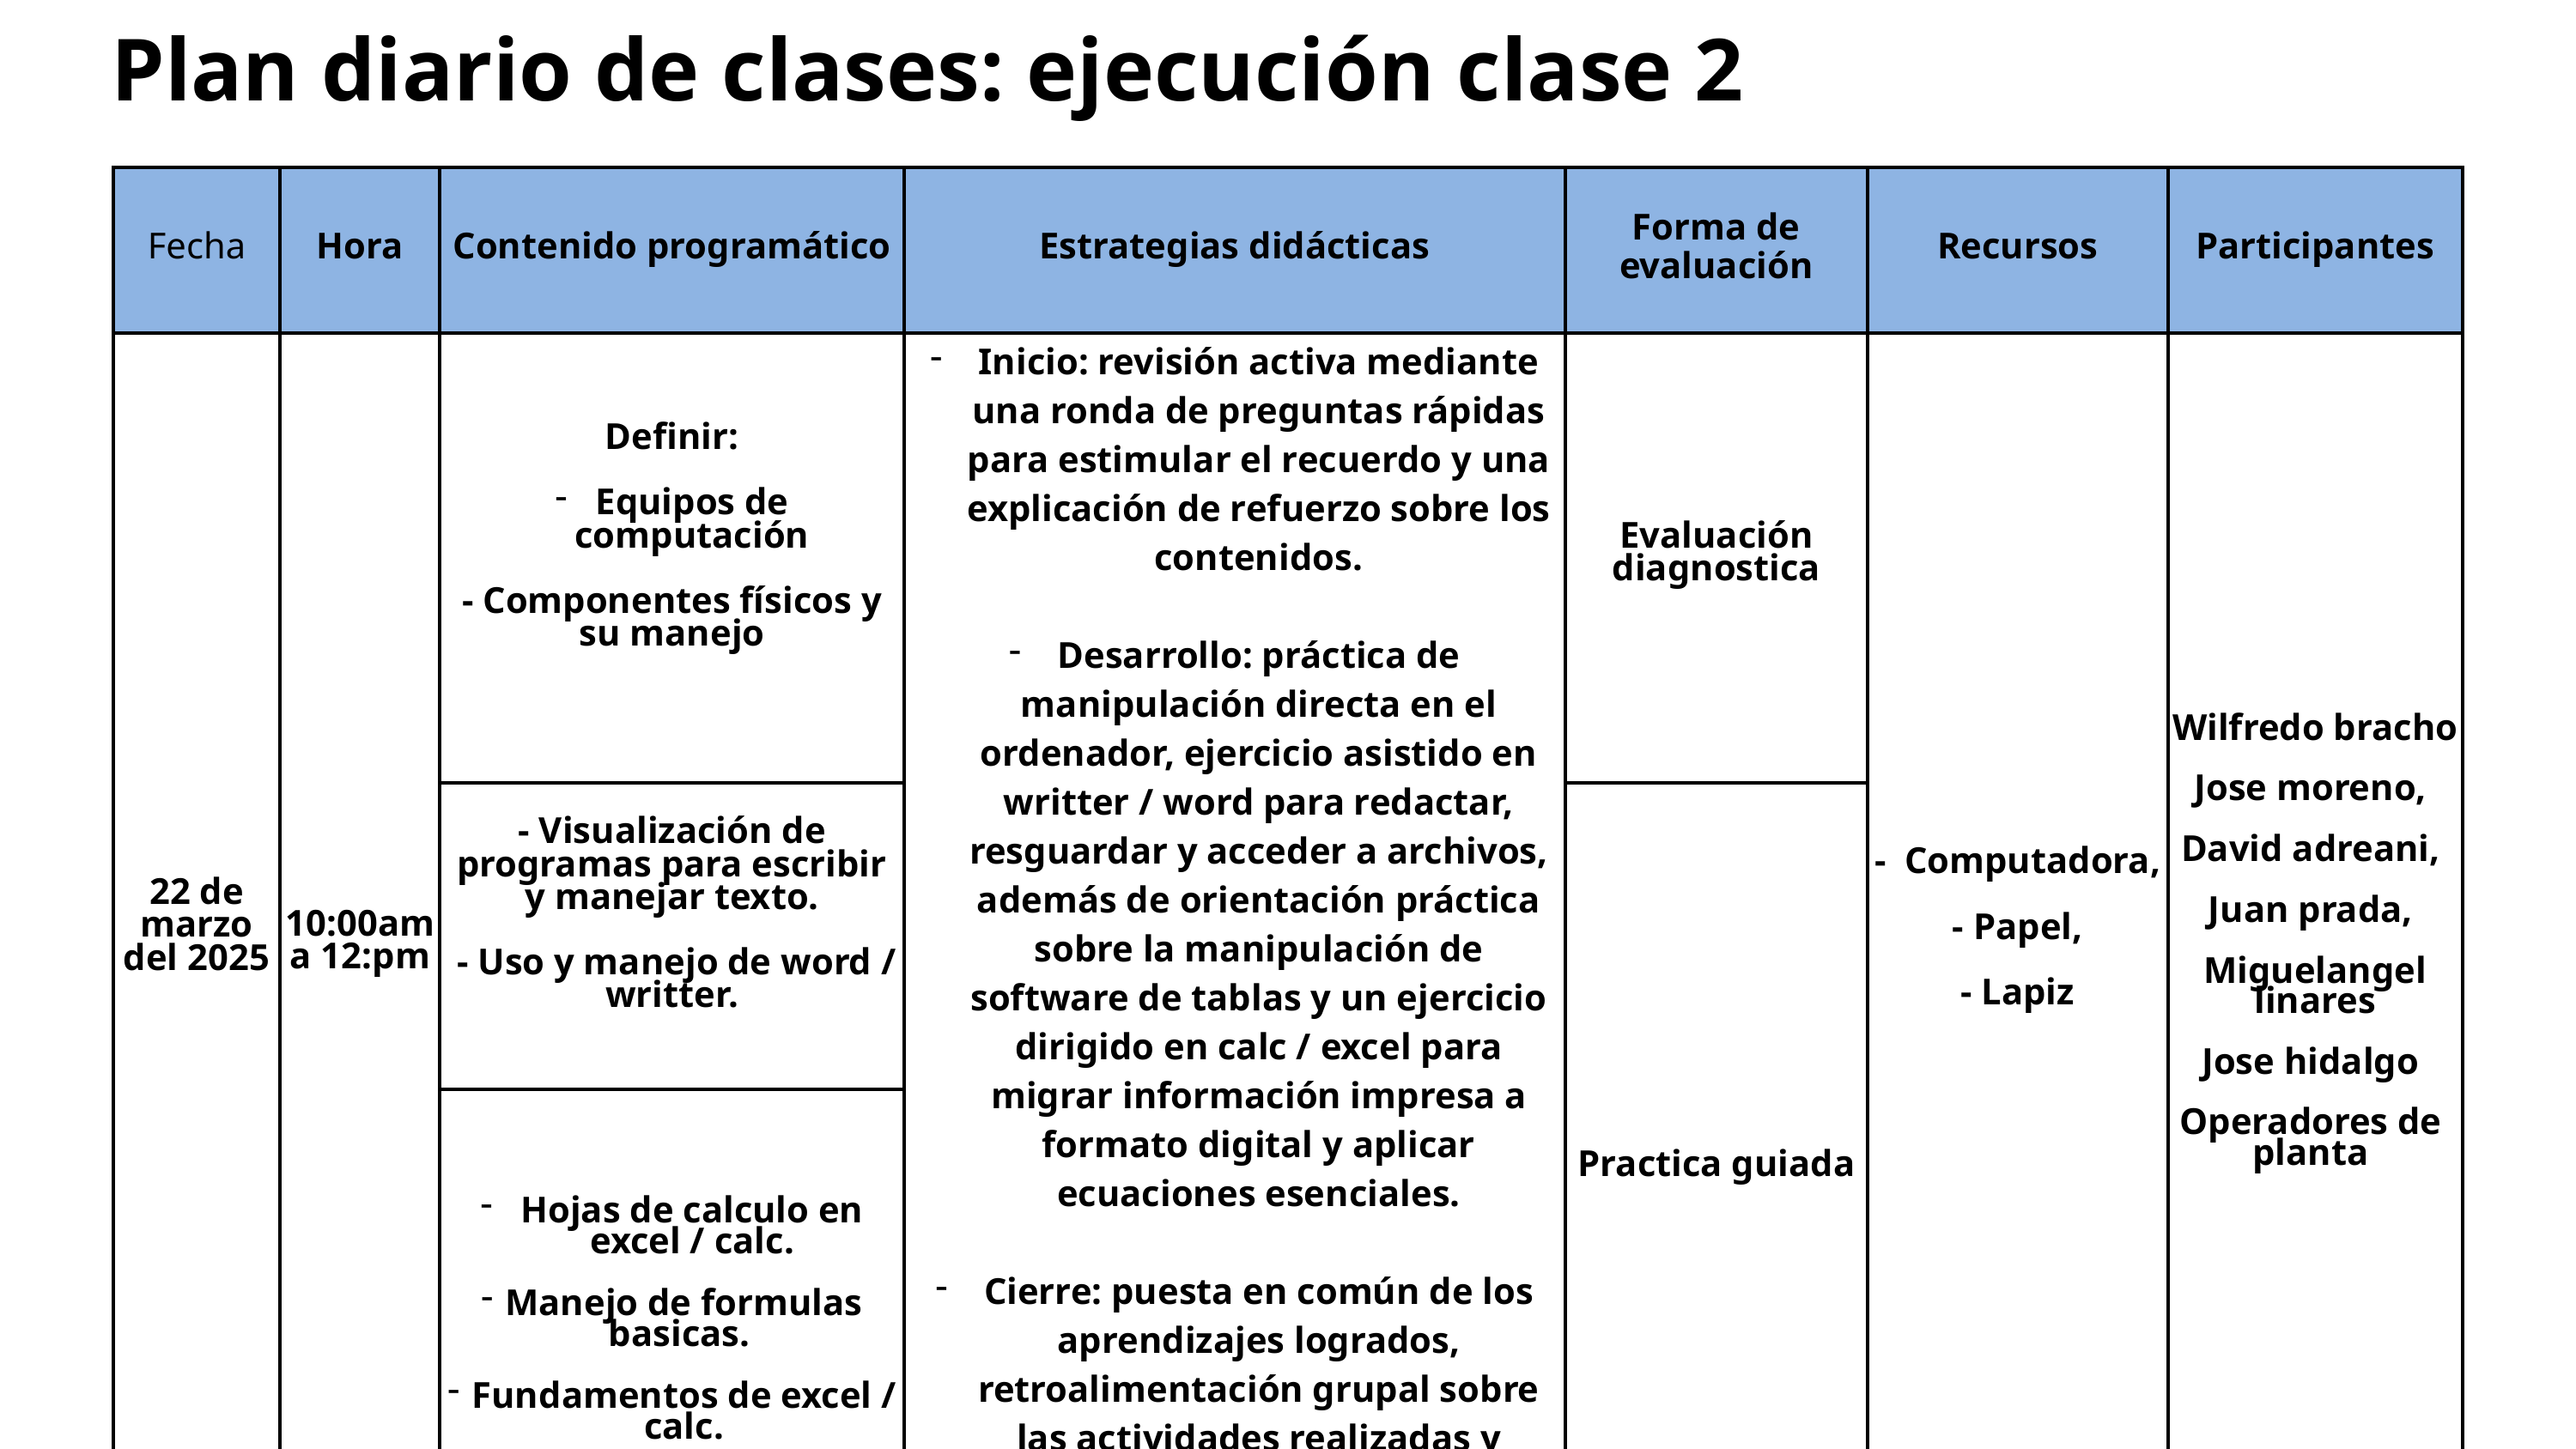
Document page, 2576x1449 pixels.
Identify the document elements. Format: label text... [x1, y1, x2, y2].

table_cell - Visualización de programas para escribir y manejar texto. - Uso y manejo de word / writter. [441, 785, 902, 1088]
table_cell Wilfredo bracho Jose moreno, David adreani, Juan prada, Miguelangel linares Jose hidalgo Operadores de planta [2170, 335, 2461, 1449]
table_header Fecha [115, 169, 278, 331]
table_header Estrategias didácticas [906, 169, 1564, 331]
table_cell Practica guiada [1567, 785, 1866, 1449]
table_cell 10:00am a 12:pm [282, 335, 438, 1449]
table_header Recursos [1869, 169, 2166, 331]
table_header Contenido programático [441, 169, 902, 331]
table_cell Definir: Equipos de computación - Componentes físicos y su manejo [441, 335, 902, 781]
table_header Participantes [2170, 169, 2461, 331]
table_header Forma de evaluación [1567, 169, 1866, 331]
text_box Plan diario de clases: ejecución clase 2 [0, 70, 2050, 118]
table_cell Evaluación diagnostica [1567, 335, 1866, 781]
table_cell Hojas de calculo en excel / calc. Manejo de formulas basicas. Fundamentos de excel / calc. [441, 1091, 902, 1449]
table_header Hora [282, 169, 438, 331]
table_cell Inicio: revisión activa mediante una ronda de preguntas rápidas para estimular el recuerdo y una explicación de refuerzo sobre los contenidos. Desarrollo: práctica de manipulación directa en el ordenador, ejercicio asistido en writter / word para redactar, resguardar y acceder a archivos, además de orientación práctica sobre la manipulación de software de tablas y un ejercicio dirigido en calc / excel para migrar información impresa a formato digital y aplicar ecuaciones esenciales. Cierre: puesta en común de los aprendizajes logrados, retroalimentación grupal sobre las actividades realizadas y conclusiones finales con despedida. [906, 335, 1564, 1449]
table_cell 22 de marzo del 2025 [115, 335, 278, 1449]
table_cell - Computadora, - Papel, - Lapiz [1869, 335, 2166, 1449]
